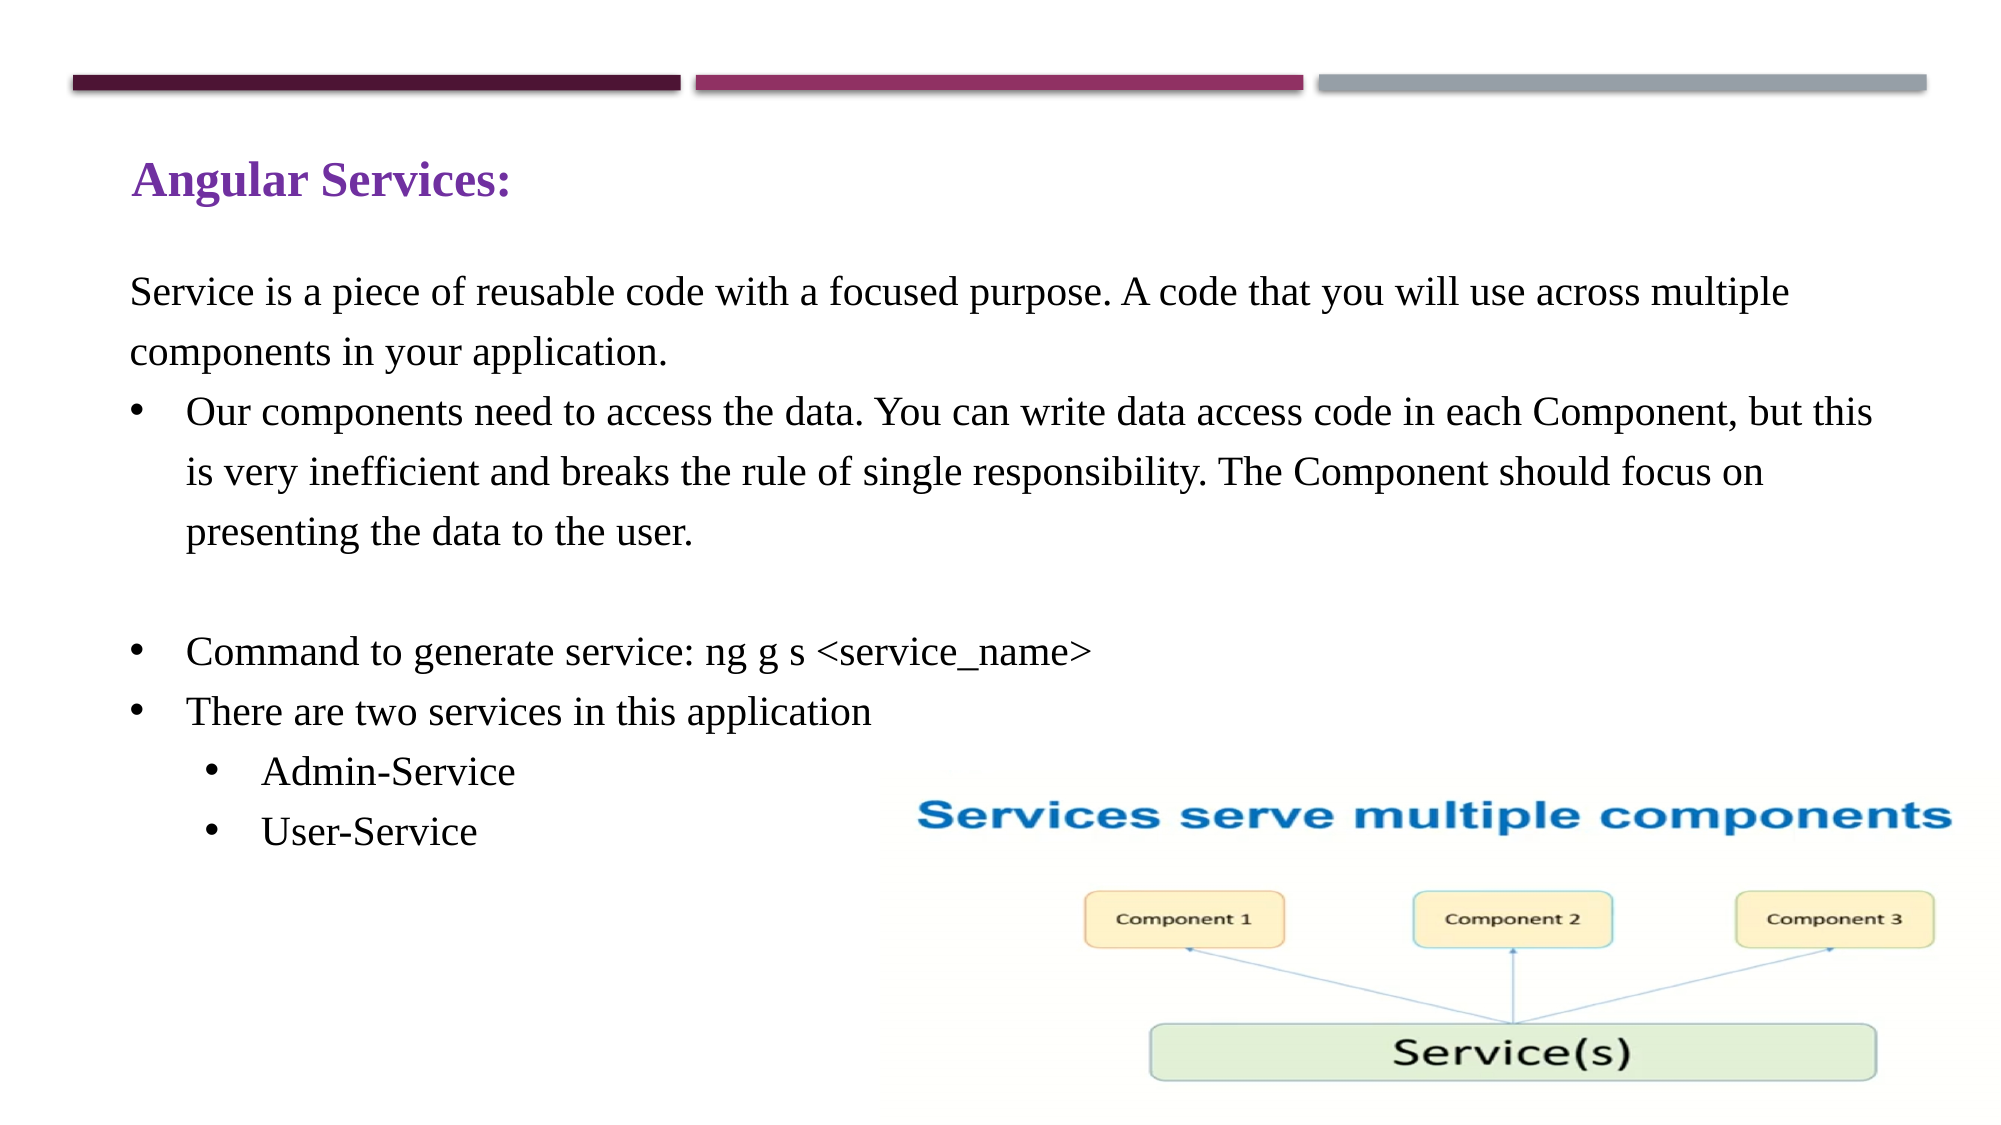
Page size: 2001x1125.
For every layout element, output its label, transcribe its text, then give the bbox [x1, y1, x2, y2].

picture [879, 770, 2000, 1125]
text_box Service is a piece of reusable code with a focused purpose. A code that you will use across multiple components in your application. Our components need to access the data. You can write data access code in each Component, but this is very inefficient and breaks the rule of single responsibility. The Component should focus on presenting the data to the user. Command to generate service: ng g s <service_name> There are two services in this application Admin-Service User-Service [114, 246, 1917, 862]
text_box Angular Services: [116, 139, 528, 215]
